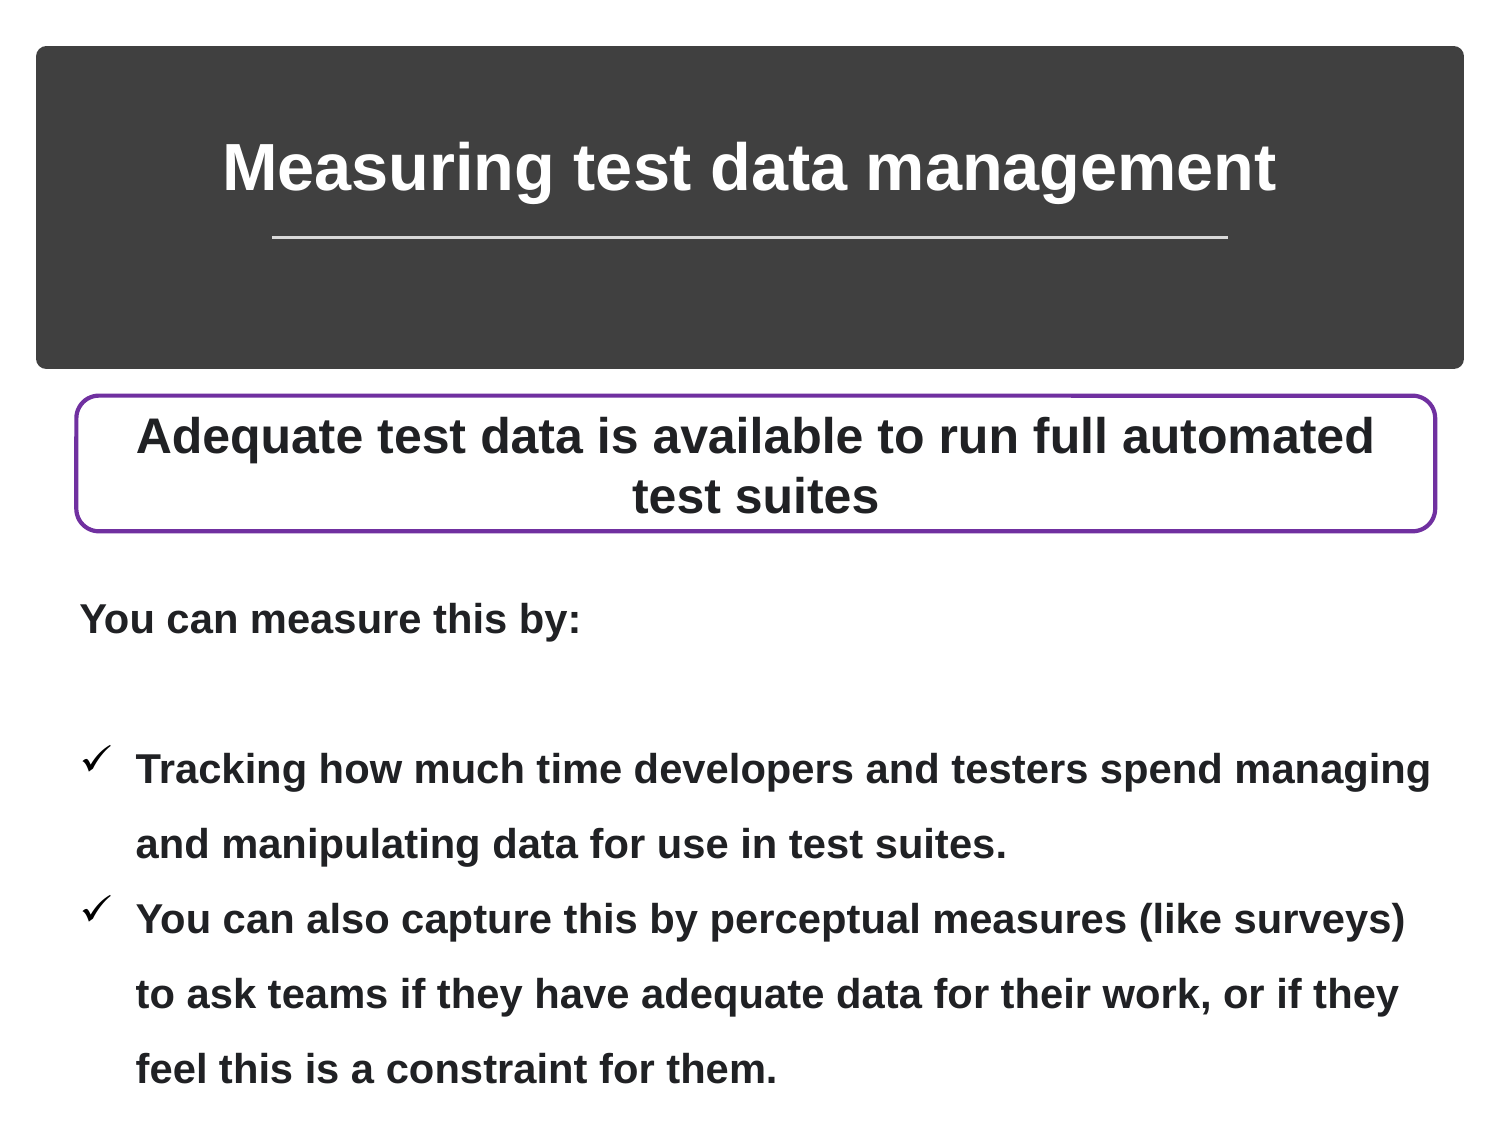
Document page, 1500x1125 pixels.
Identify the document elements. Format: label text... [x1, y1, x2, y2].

text_box Adequate test data is available to run full automated test suites [74, 393, 1438, 534]
title Measuring test data management [64, 80, 1436, 213]
text_box [44, 54, 1456, 361]
text_box You can measure this by: Tracking how much time developers and testers spend managing and manipulating data for use in test suites. You can also capture this by perceptual measures (like surveys) to ask teams if they have adequate data for their work, or if they feel this is a constraint for them. [64, 559, 1454, 1100]
